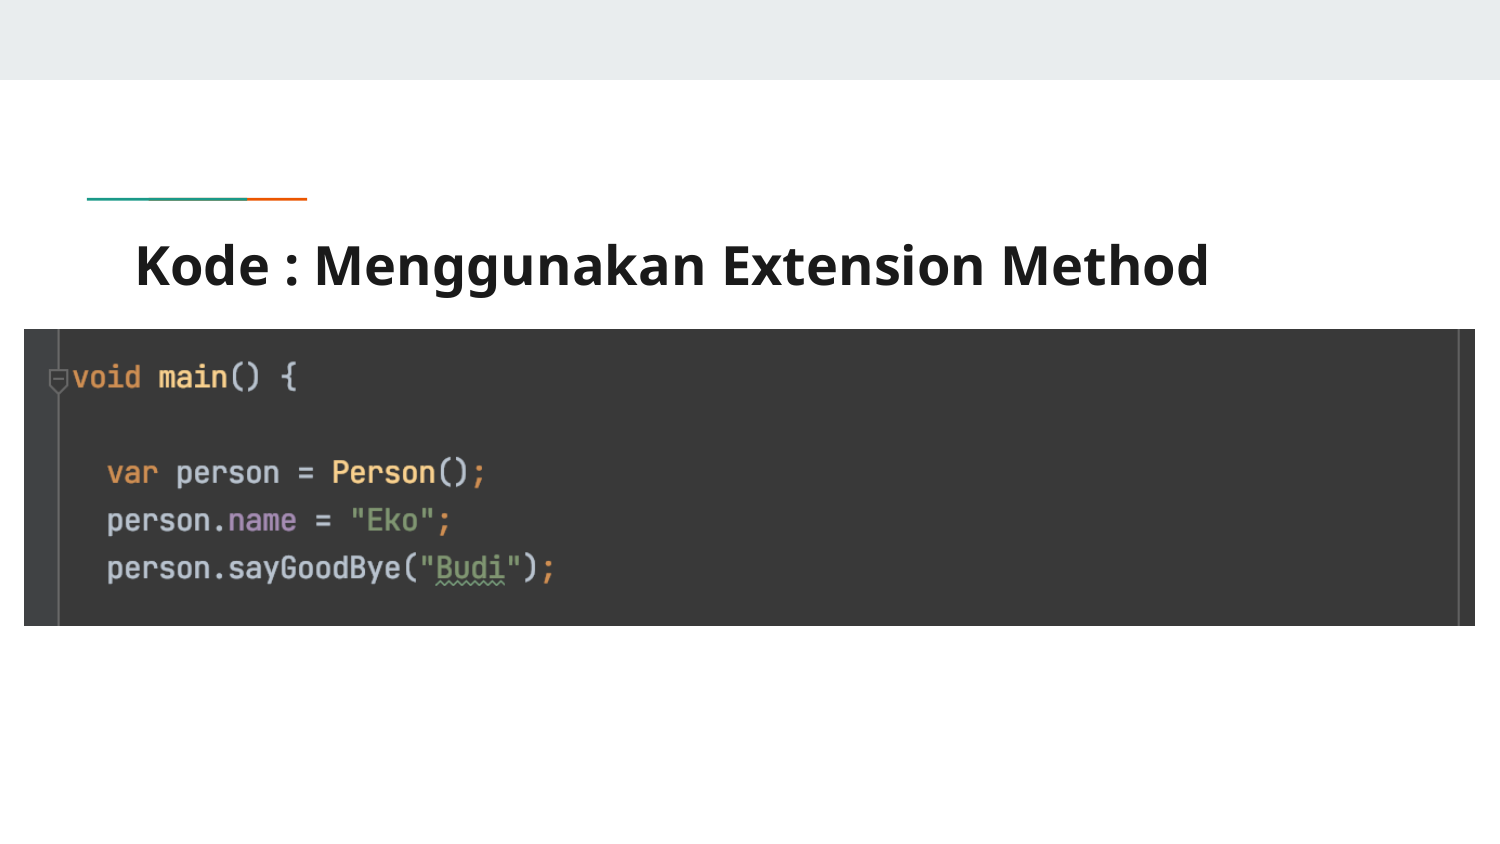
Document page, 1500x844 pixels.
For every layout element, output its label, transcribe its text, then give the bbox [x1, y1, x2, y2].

picture [24, 328, 1476, 626]
title Kode : Menggunakan Extension Method [119, 216, 1381, 305]
